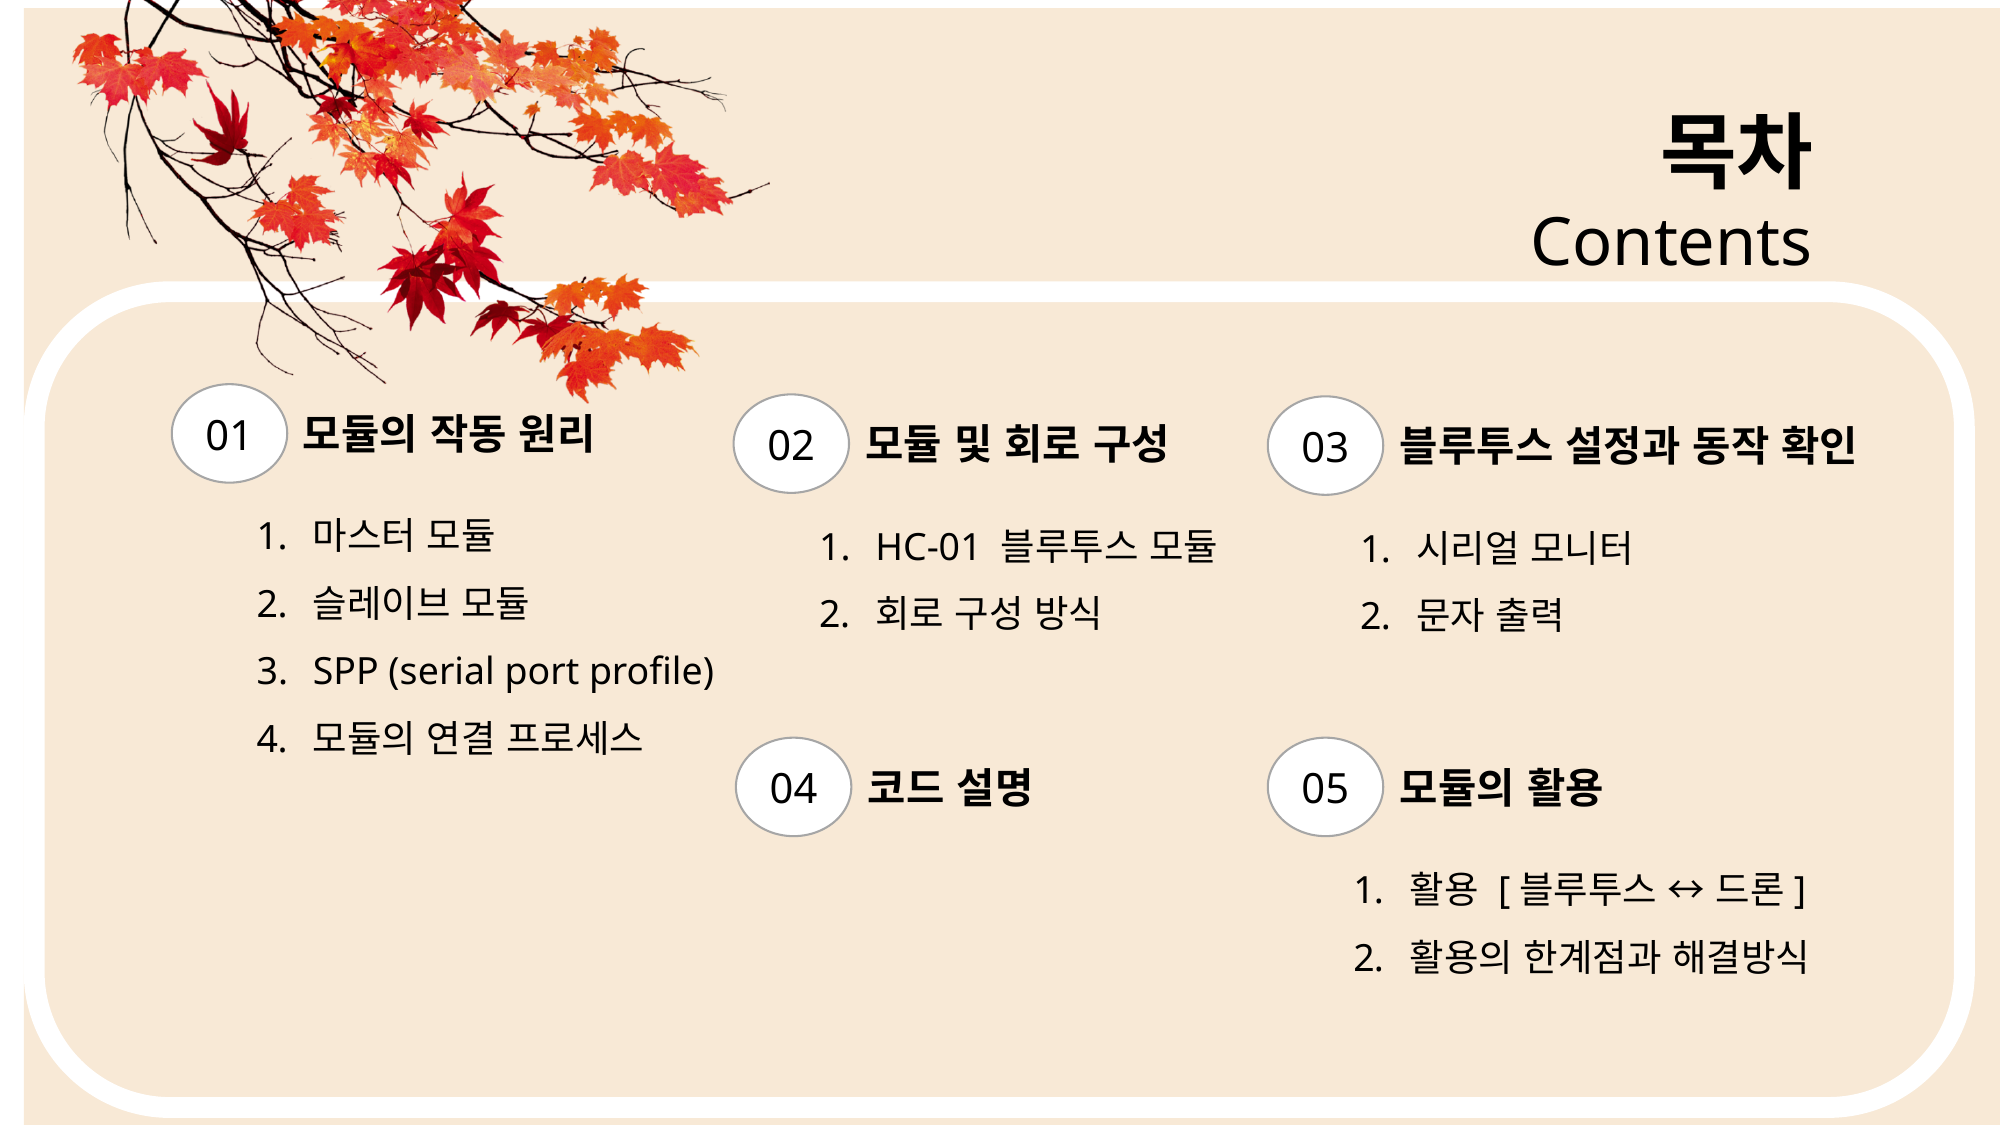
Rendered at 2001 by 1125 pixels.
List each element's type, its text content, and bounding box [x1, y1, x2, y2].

text_box 목차 Contents [1396, 91, 1828, 287]
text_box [1267, 737, 1886, 988]
text_box [33, 290, 1966, 1109]
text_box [733, 394, 1255, 645]
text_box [171, 384, 734, 771]
text_box [23, 7, 2000, 1125]
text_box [1267, 396, 1929, 647]
picture [71, 0, 770, 404]
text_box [735, 737, 1267, 837]
